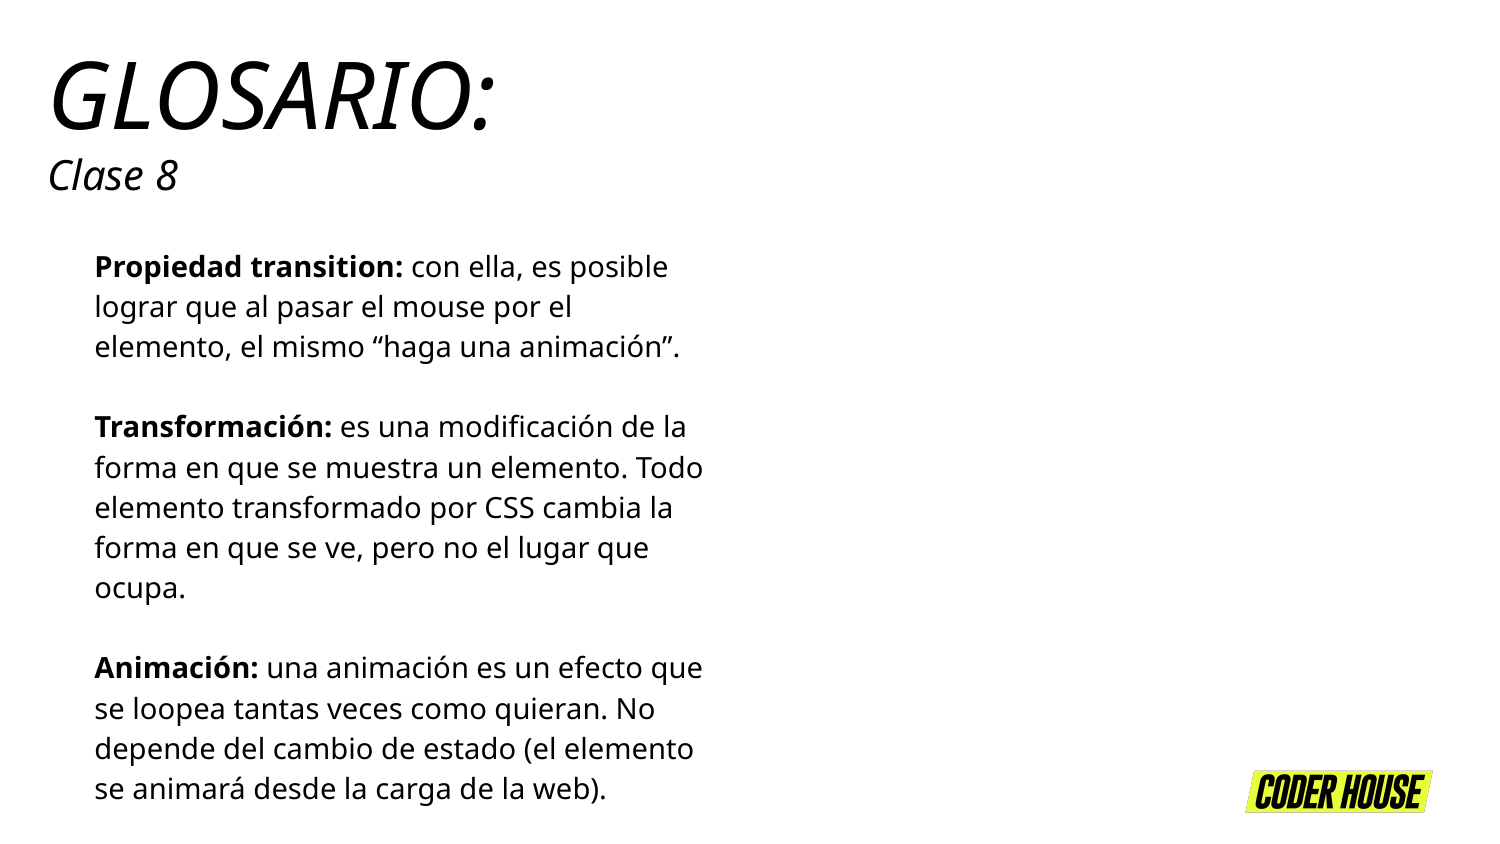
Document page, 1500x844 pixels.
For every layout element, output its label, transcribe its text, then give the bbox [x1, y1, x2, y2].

text_box GLOSARIO: Clase 8 [32, 21, 1414, 184]
picture [1241, 764, 1437, 819]
text_box [791, 228, 1436, 819]
text_box Propiedad transition: con ella, es posible lograr que al pasar el mouse por el elemento, el mismo “haga una animación”. Transformación: es una modificación de la forma en que se muestra un elemento. Todo elemento transformado por CSS cambia la forma en que se ve, pero no el lugar que ocupa. Animación: una animación es un efecto que se loopea tantas veces como quieran. No depende del cambio de estado (el elemento se animará desde la carga de la web). [79, 228, 724, 819]
